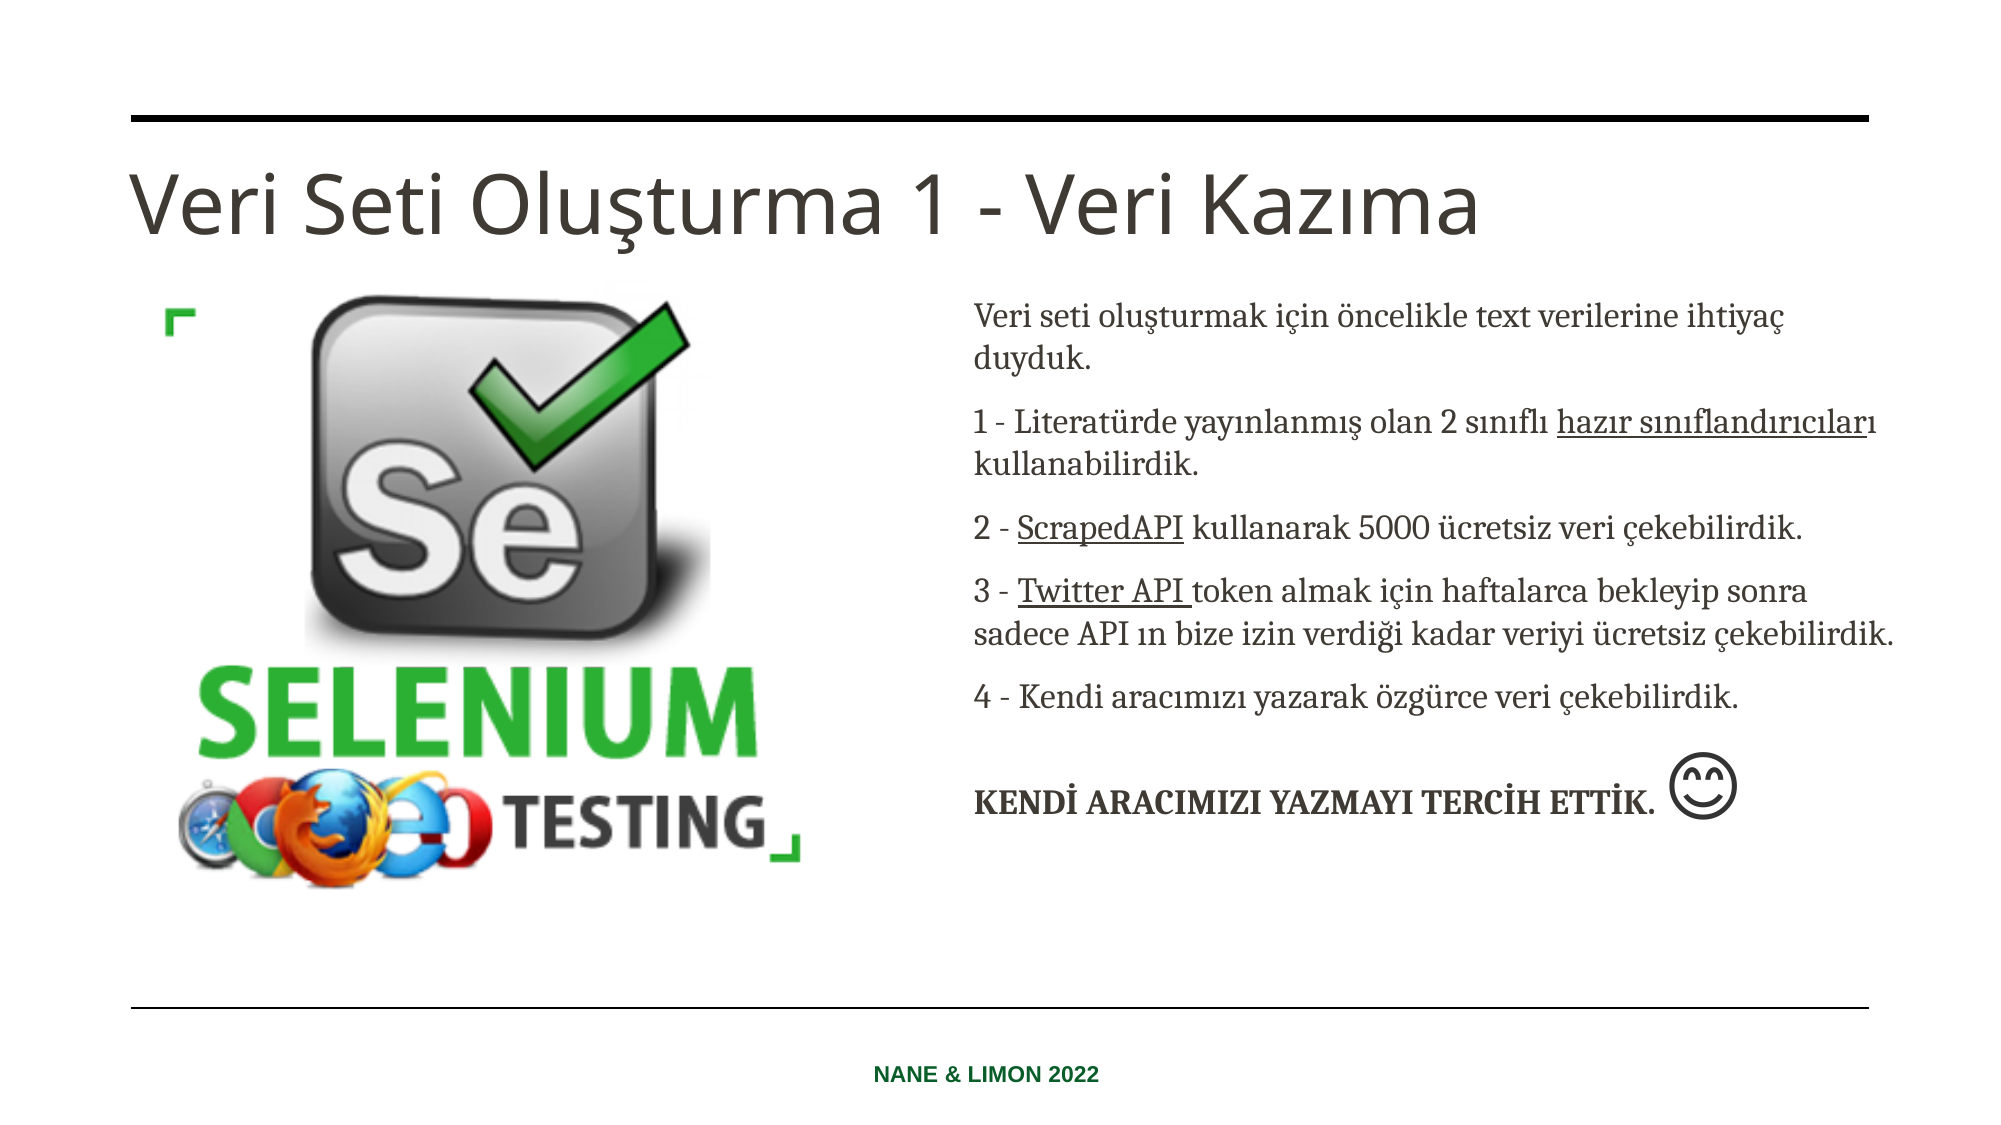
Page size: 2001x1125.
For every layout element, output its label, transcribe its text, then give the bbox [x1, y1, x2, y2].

title Veri Seti Oluşturma 1 - Veri Kazıma [127, 149, 1491, 268]
footer NANE & LIMON 2022 [871, 1058, 1132, 1125]
list Veri seti oluşturmak için öncelikle text verilerine ihtiyaç duyduk. 1 - Literatürde yayınlanmış olan 2 sınıflı hazır sınıflandırıcıları kullanabilirdik. 2 - ScrapedAPI kullanarak 5000 ücretsiz veri çekebilirdik. 3 - Twitter API token almak için haftalarca bekleyip sonra sadece API ın bize izin verdiği kadar veriyi ücretsiz çekebilirdik. 4 - Kendi aracımızı yazarak özgürce veri çekebilirdik. KENDİ ARACIMIZI YAZMAYI TERCİH ETTİK. 😊 [127, 268, 1900, 930]
picture [142, 277, 817, 952]
